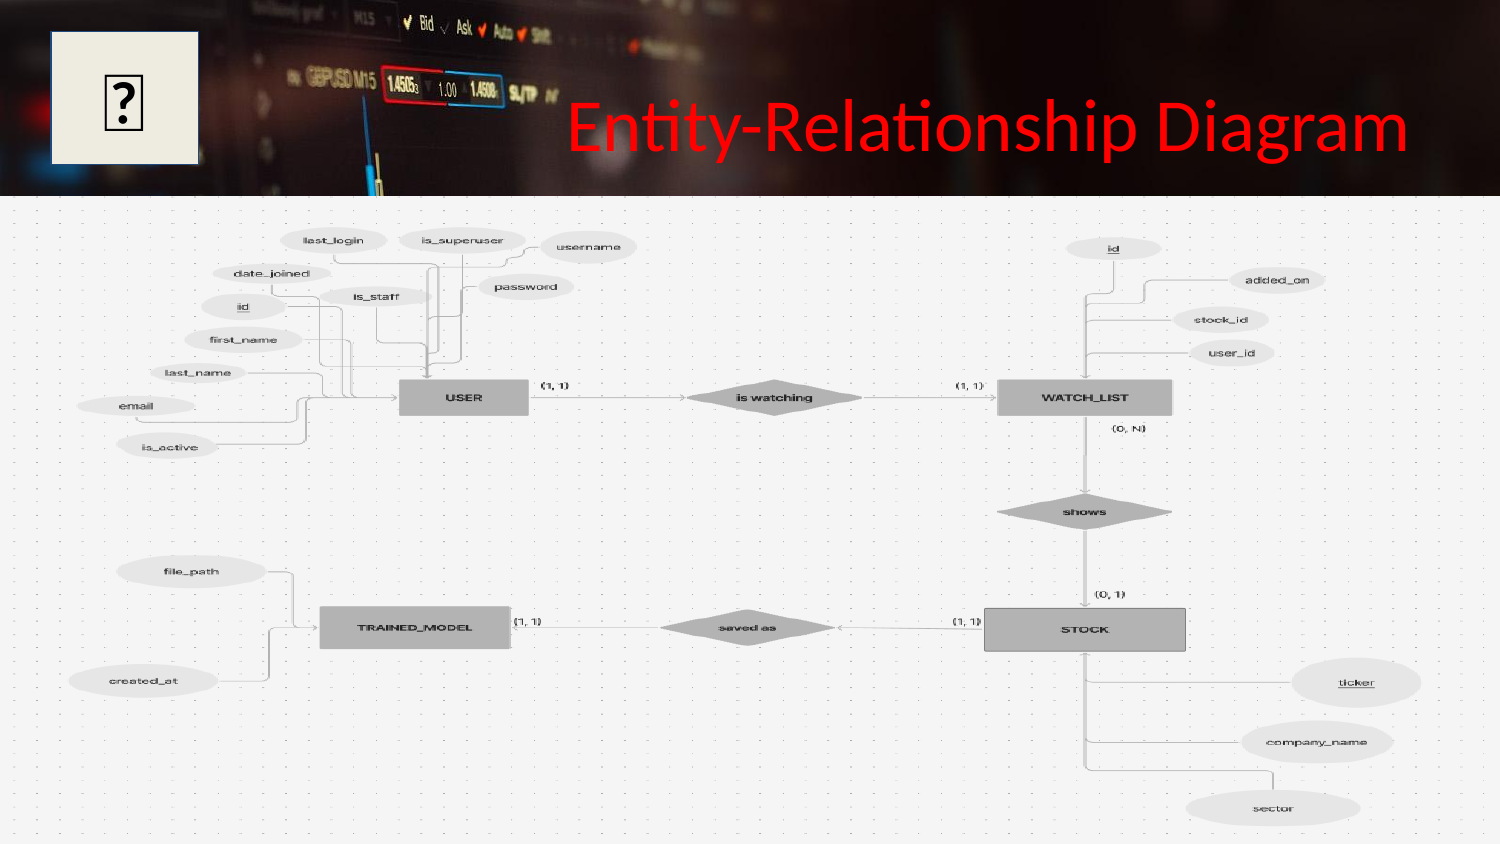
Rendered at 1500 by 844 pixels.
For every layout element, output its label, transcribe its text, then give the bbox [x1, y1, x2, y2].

title Entity-Relationship Diagram [73, 46, 1427, 194]
text_box ✅ [51, 31, 199, 165]
picture [0, 0, 1500, 844]
